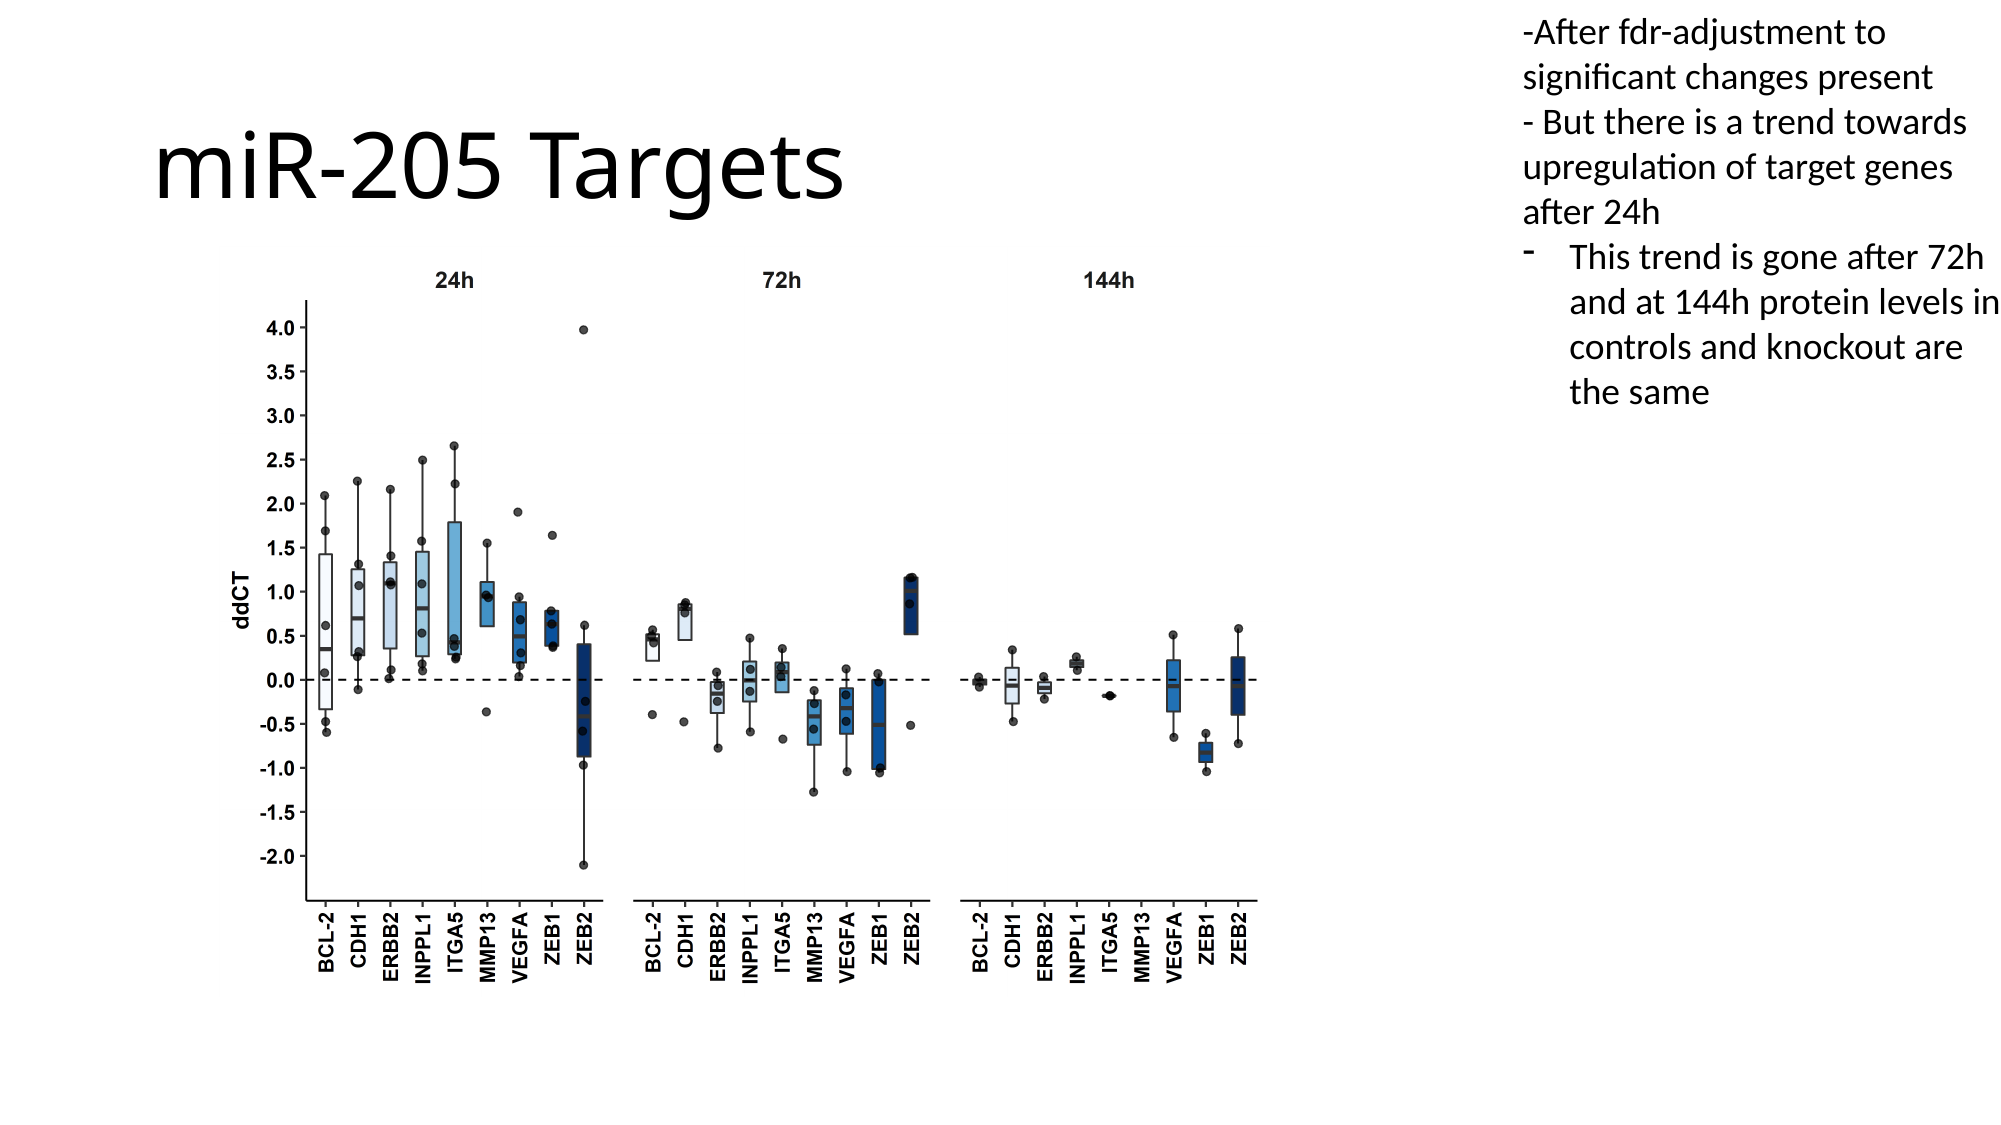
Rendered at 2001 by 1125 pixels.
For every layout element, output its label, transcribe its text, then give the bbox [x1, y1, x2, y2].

text_box -After fdr-adjustment to significant changes present - But there is a trend towards upregulation of target genes after 24h This trend is gone after 72h and at 144h protein levels in controls and knockout are the same [1507, 0, 2000, 420]
title miR-205 Targets [137, 59, 1507, 278]
picture [219, 246, 1270, 997]
